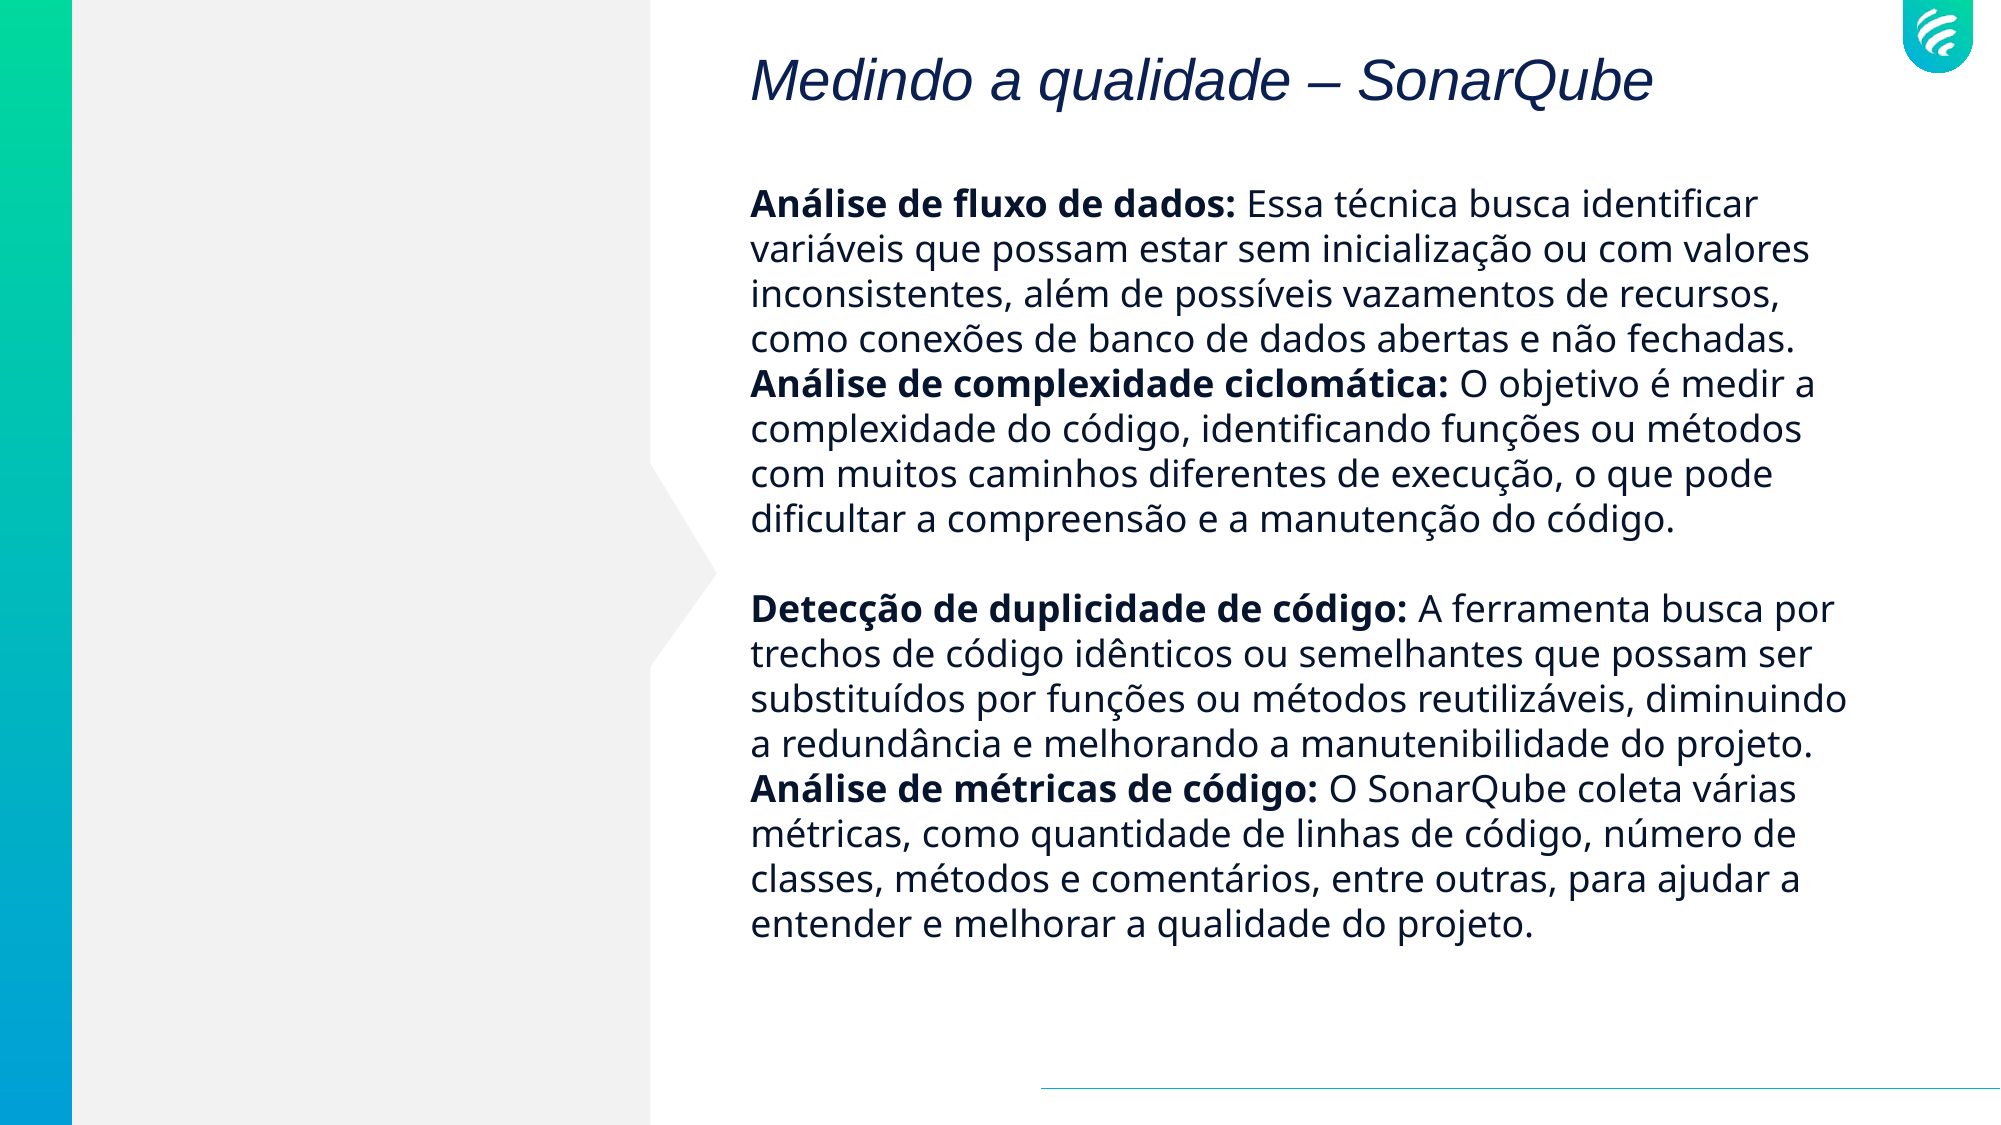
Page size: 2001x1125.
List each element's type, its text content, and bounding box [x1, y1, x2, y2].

picture [1917, 8, 1959, 56]
subtitle Análise de fluxo de dados: Essa técnica busca identificar variáveis que possam estar sem inicialização ou com valores inconsistentes, além de possíveis vazamentos de recursos, como conexões de banco de dados abertas e não fechadas. Análise de complexidade ciclomática: O objetivo é medir a complexidade do código, identificando funções ou métodos com muitos caminhos diferentes de execução, o que pode dificultar a compreensão e a manutenção do código. Detecção de duplicidade de código: A ferramenta busca por trechos de código idênticos ou semelhantes que possam ser substituídos por funções ou métodos reutilizáveis, diminuindo a redundância e melhorando a manutenibilidade do projeto. Análise de métricas de código: O SonarQube coleta várias métricas, como quantidade de linhas de código, número de classes, métodos e comentários, entre outras, para ajudar a entender e melhorar a qualidade do projeto. [735, 173, 1876, 1050]
title Medindo a qualidade – SonarQube [735, 43, 1876, 159]
